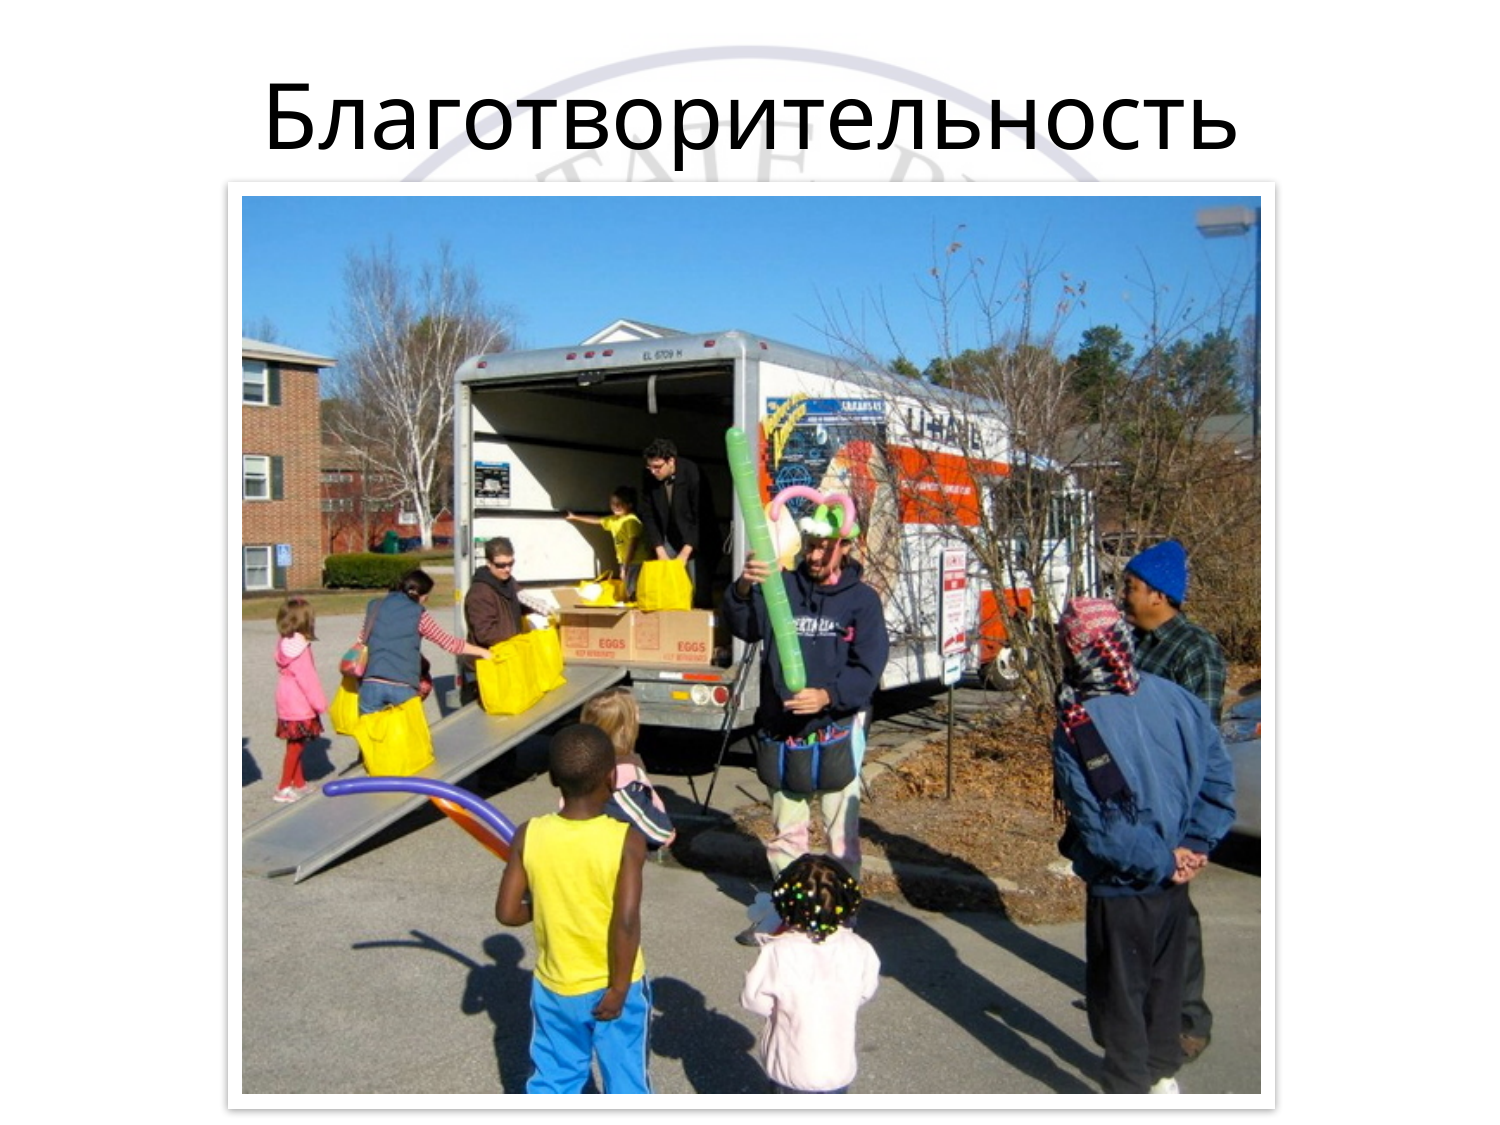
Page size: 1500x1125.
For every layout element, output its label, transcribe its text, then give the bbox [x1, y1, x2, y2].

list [241, 195, 1261, 1095]
title Благотворительность [76, 19, 1427, 207]
